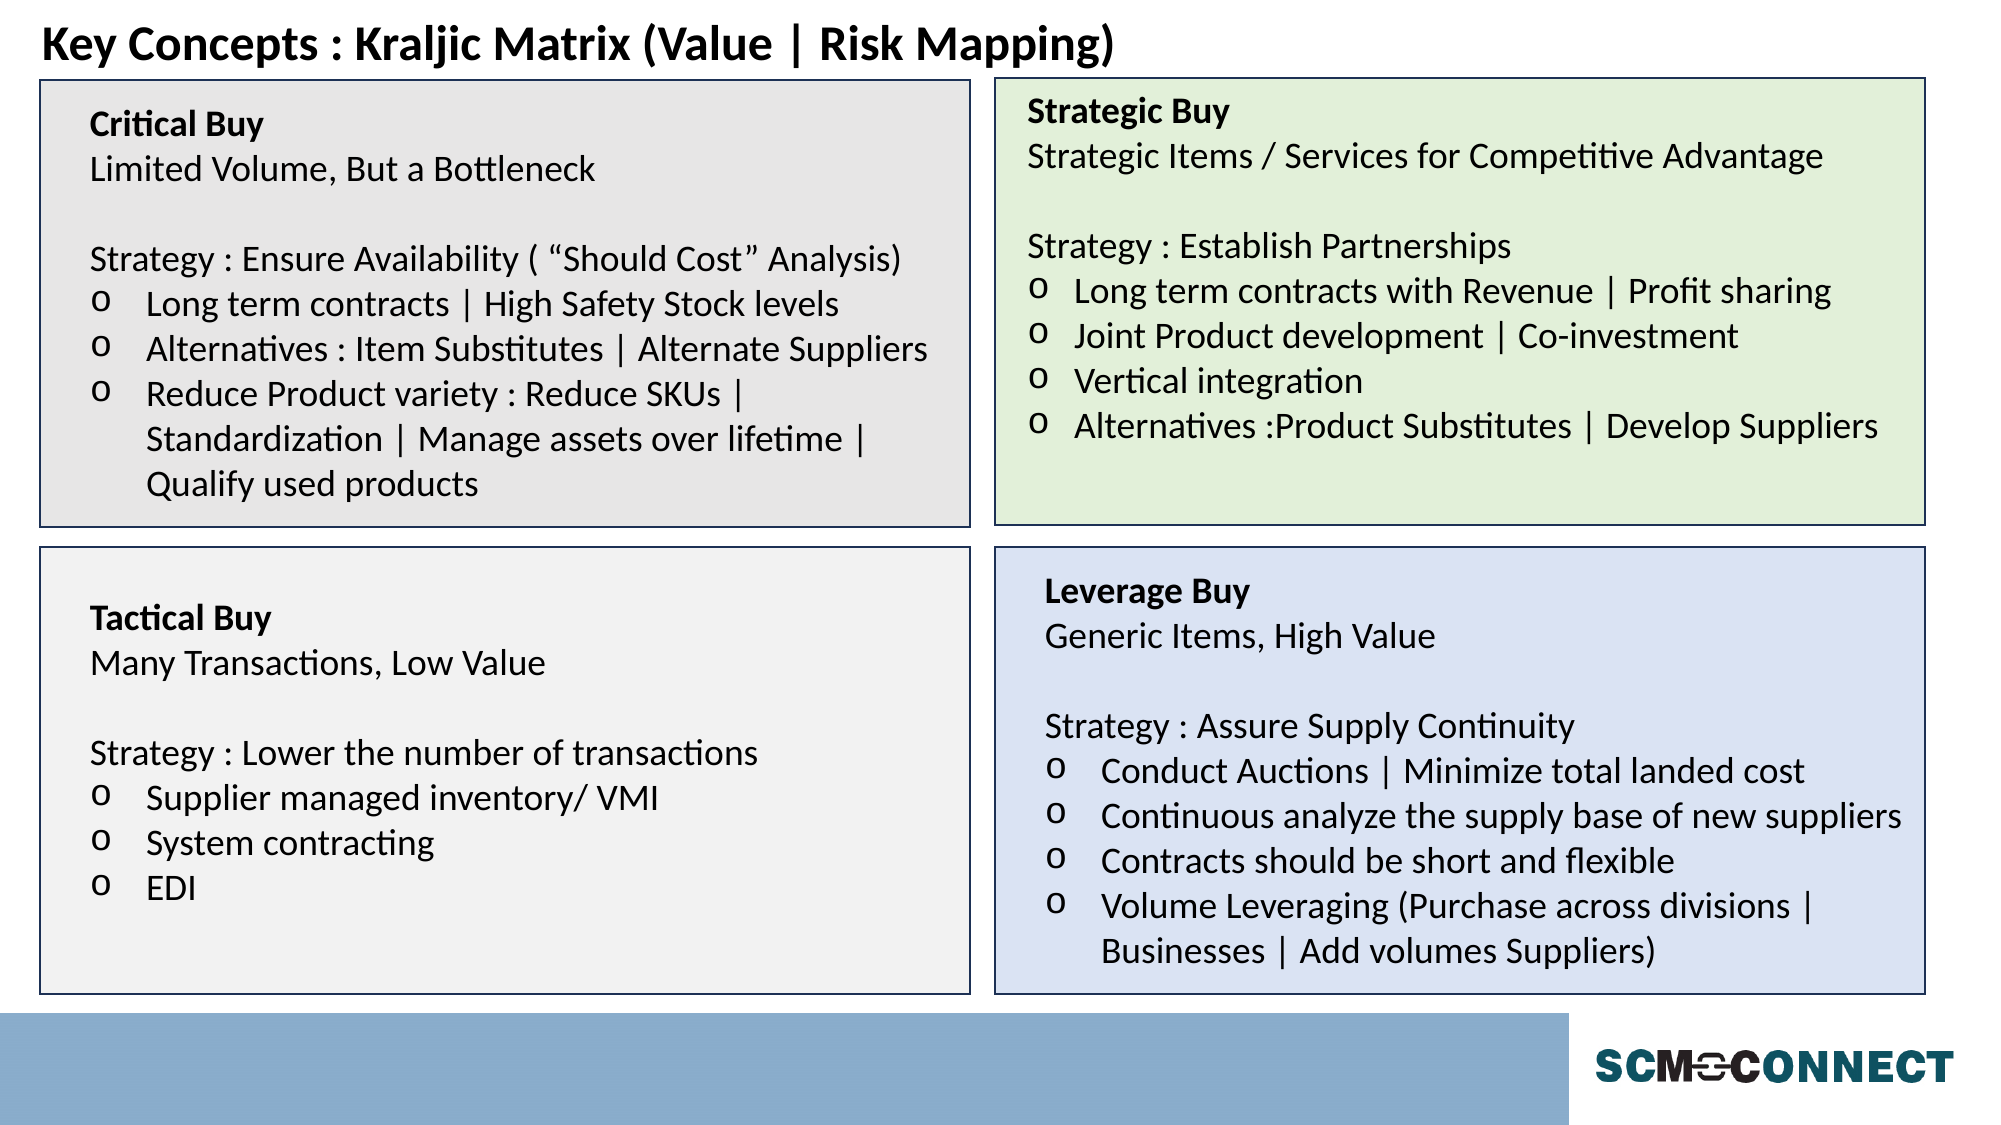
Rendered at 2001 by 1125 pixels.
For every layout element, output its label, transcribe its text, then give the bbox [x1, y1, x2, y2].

text_box [994, 546, 1926, 995]
text_box Leverage Buy Generic Items, High Value Strategy : Assure Supply Continuity Conduct Auctions | Minimize total landed cost Continuous analyze the supply base of new suppliers Contracts should be short and flexible Volume Leveraging (Purchase across divisions | Businesses | Add volumes Suppliers) [1029, 558, 1925, 979]
text_box [39, 79, 971, 528]
text_box Critical Buy Limited Volume, But a Bottleneck Strategy : Ensure Availability ( “Should Cost” Analysis) Long term contracts | High Safety Stock levels Alternatives : Item Substitutes | Alternate Suppliers Reduce Product variety : Reduce SKUs | Standardization | Manage assets over lifetime | Qualify used products [75, 91, 970, 512]
text_box Key Concepts : Kraljic Matrix (Value | Risk Mapping) [27, 3, 1257, 78]
text_box Strategic Buy Strategic Items / Services for Competitive Advantage Strategy : Establish Partnerships Long term contracts with Revenue | Profit sharing Joint Product development | Co-investment Vertical integration Alternatives :Product Substitutes | Develop Suppliers [1012, 78, 1908, 454]
text_box [39, 546, 971, 995]
text_box [994, 77, 1926, 526]
picture [1587, 1031, 1962, 1108]
text_box Tactical Buy Many Transactions, Low Value Strategy : Lower the number of transactions Supplier managed inventory/ VMI System contracting EDI [75, 585, 970, 916]
